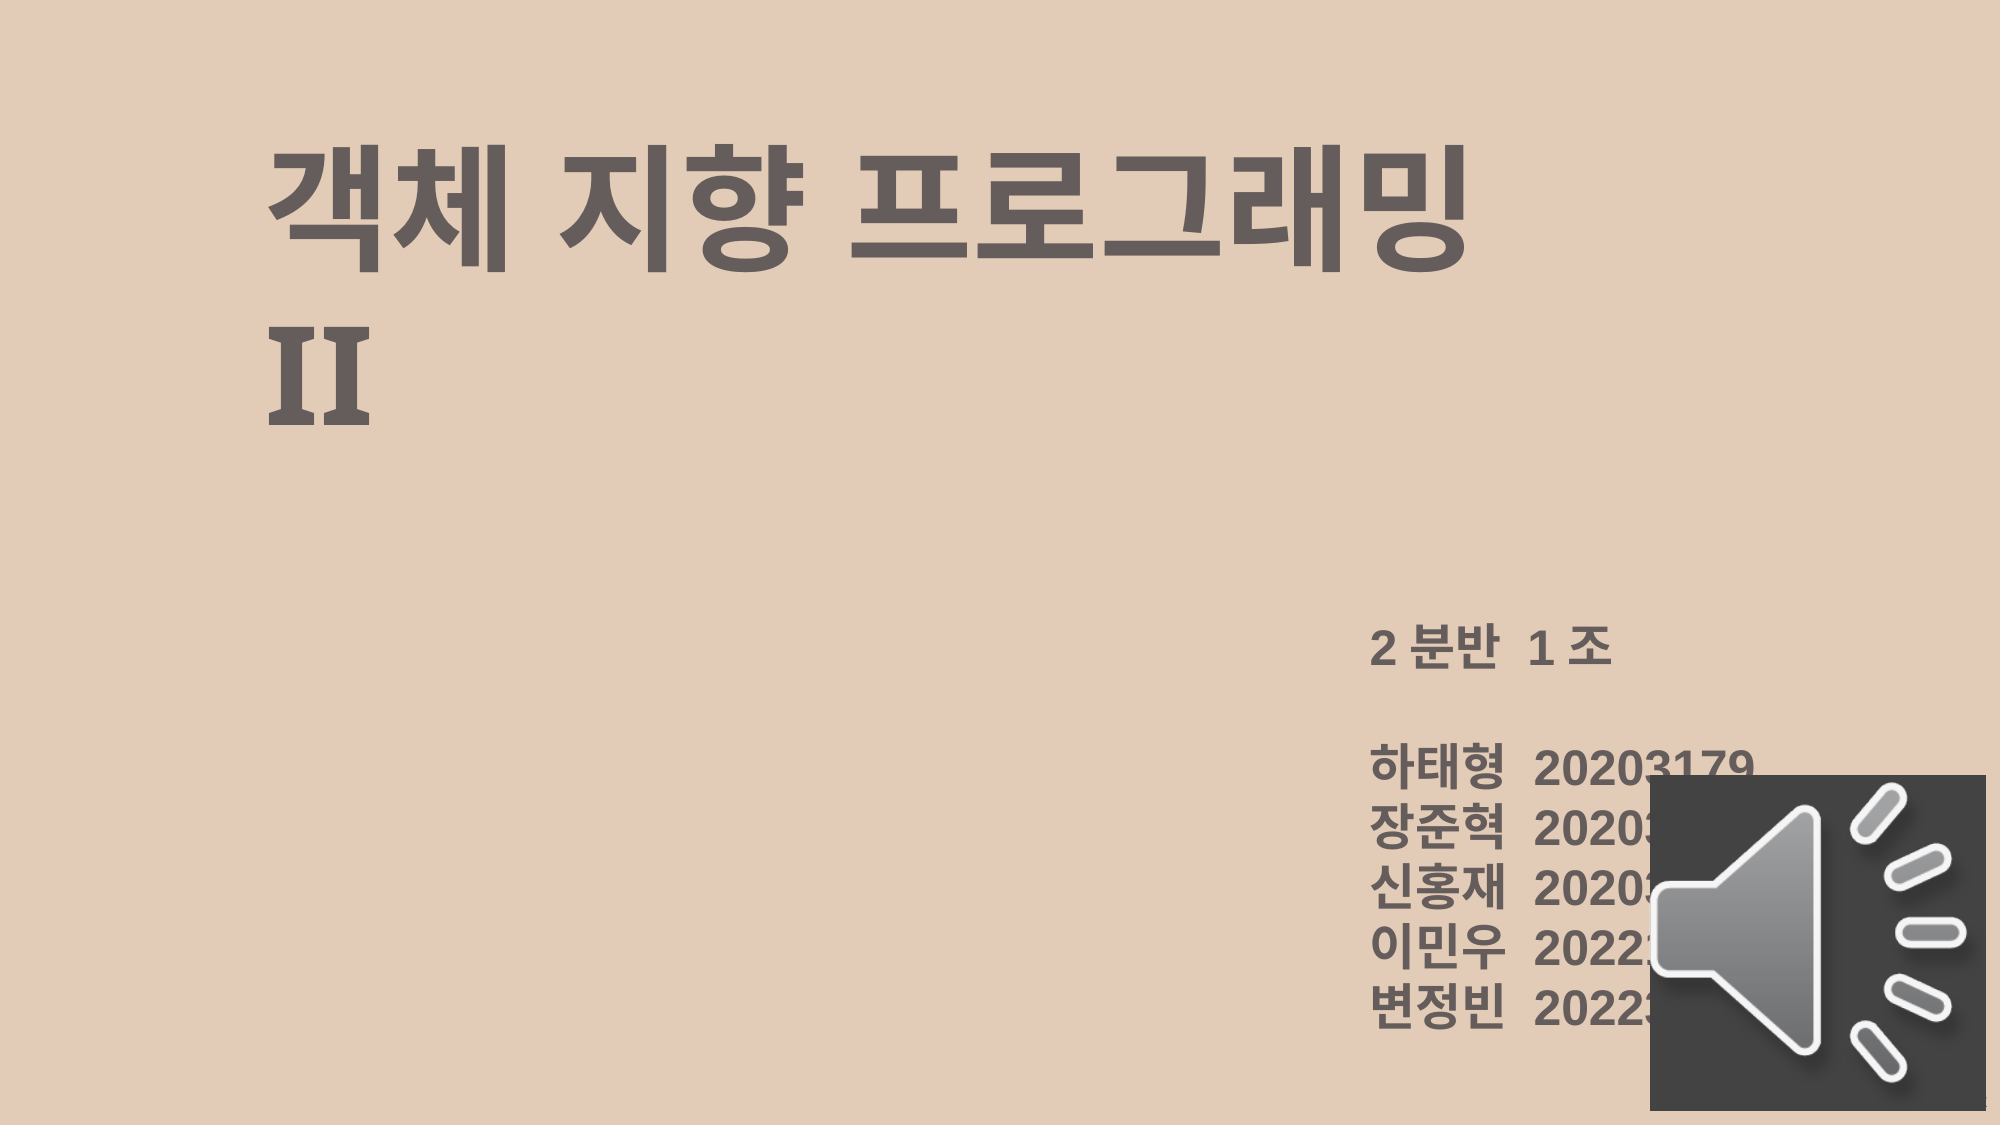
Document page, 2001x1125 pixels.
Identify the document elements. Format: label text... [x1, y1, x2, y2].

text_box 객체 지향 프로그래밍II [249, 115, 1579, 461]
picture [1648, 773, 1987, 1112]
text_box 2분반 1조 하태형 20203179 장준혁 20203230 신홍재 20203131 이민우 20221380 변정빈 20223086 [1354, 600, 1916, 1054]
